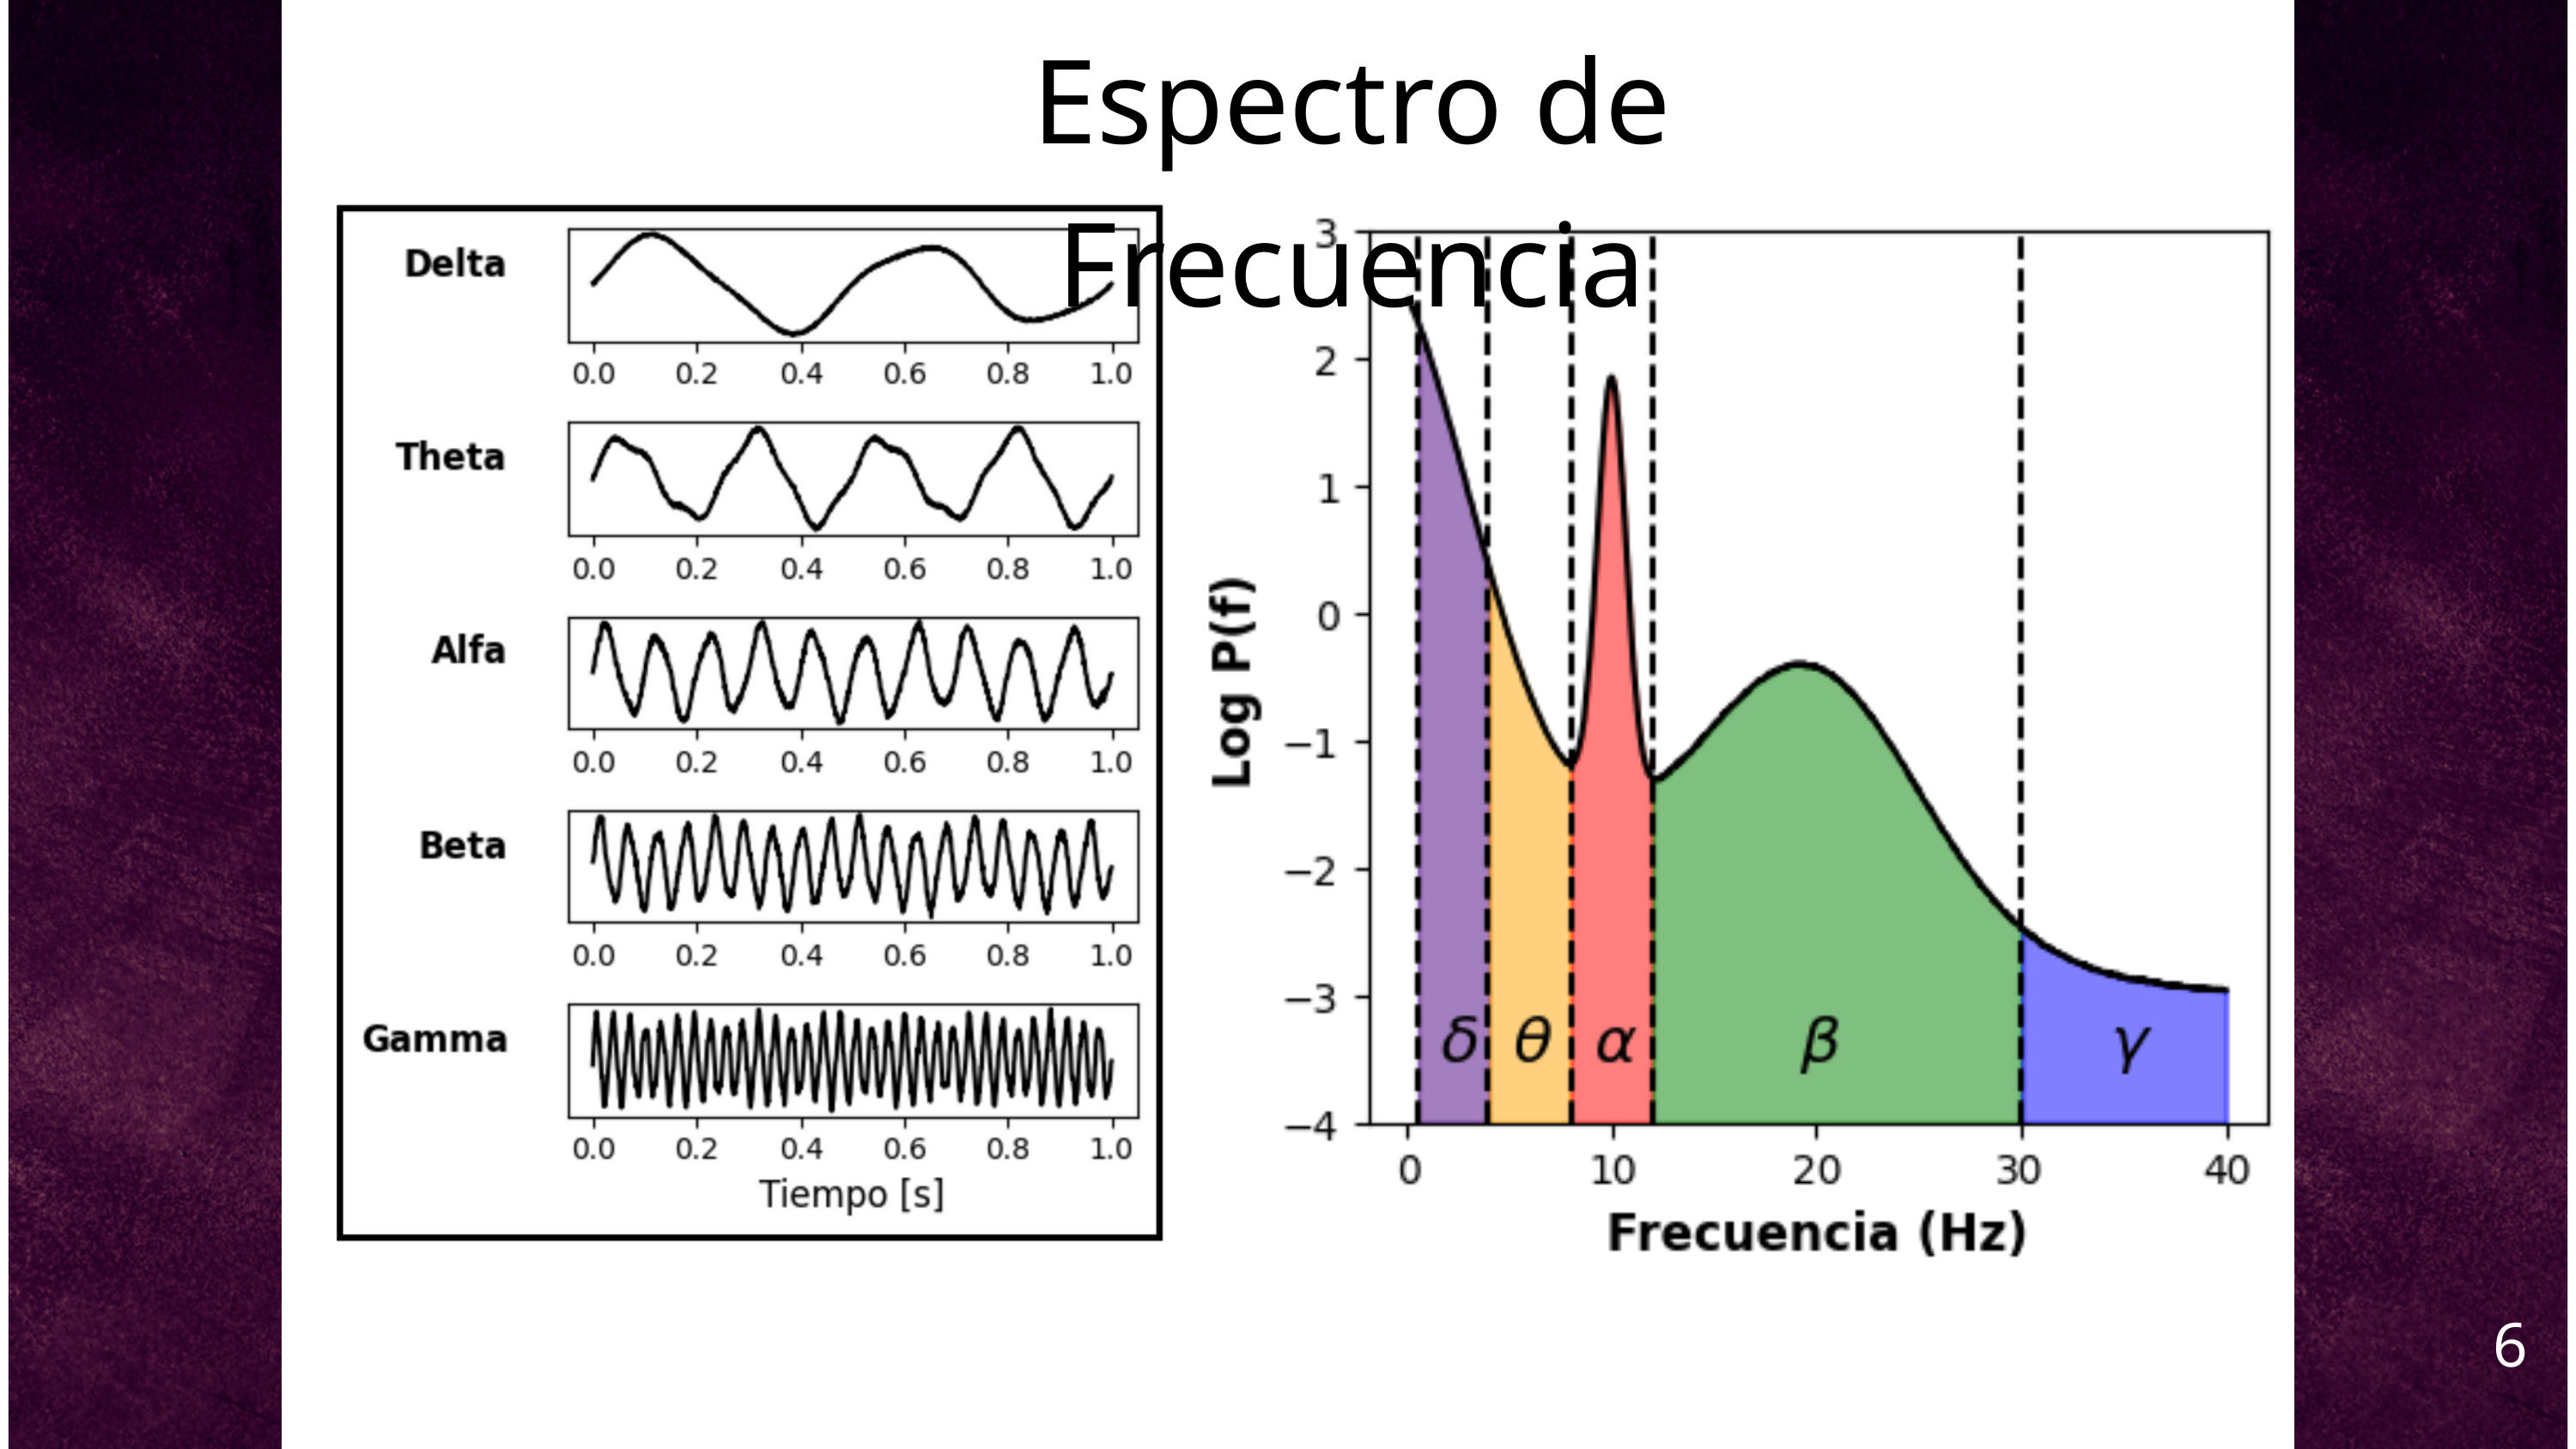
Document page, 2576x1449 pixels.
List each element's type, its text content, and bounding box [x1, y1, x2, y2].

text_box [318, 188, 1181, 1261]
text_box Espectro de Frecuencia [793, 4, 1910, 330]
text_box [2293, 0, 2568, 1449]
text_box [8, 0, 283, 1449]
text_box [1184, 188, 2290, 1289]
